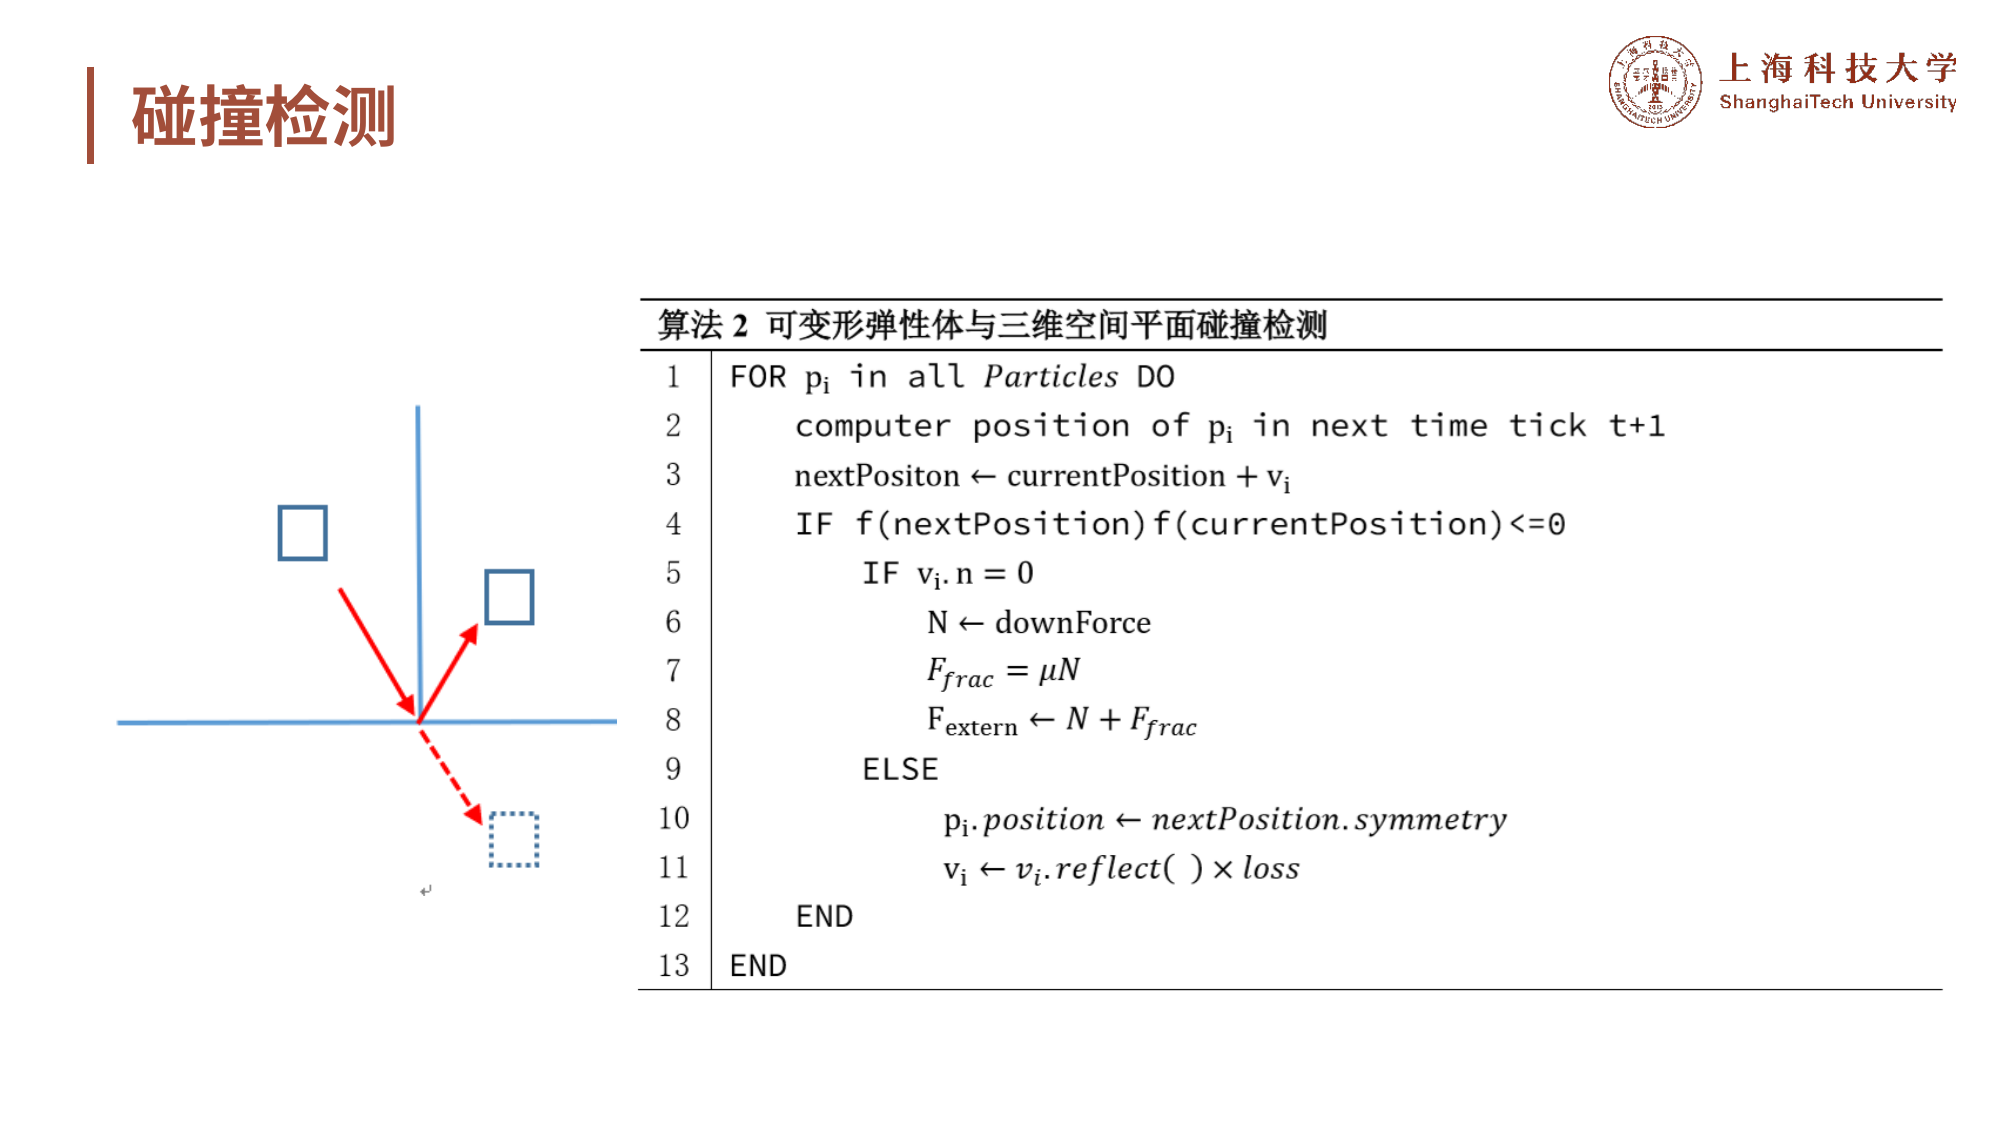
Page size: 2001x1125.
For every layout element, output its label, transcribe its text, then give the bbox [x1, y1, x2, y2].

picture [26, 282, 1956, 1002]
text_box 碰撞检测 [116, 67, 755, 163]
picture [1608, 34, 1956, 128]
